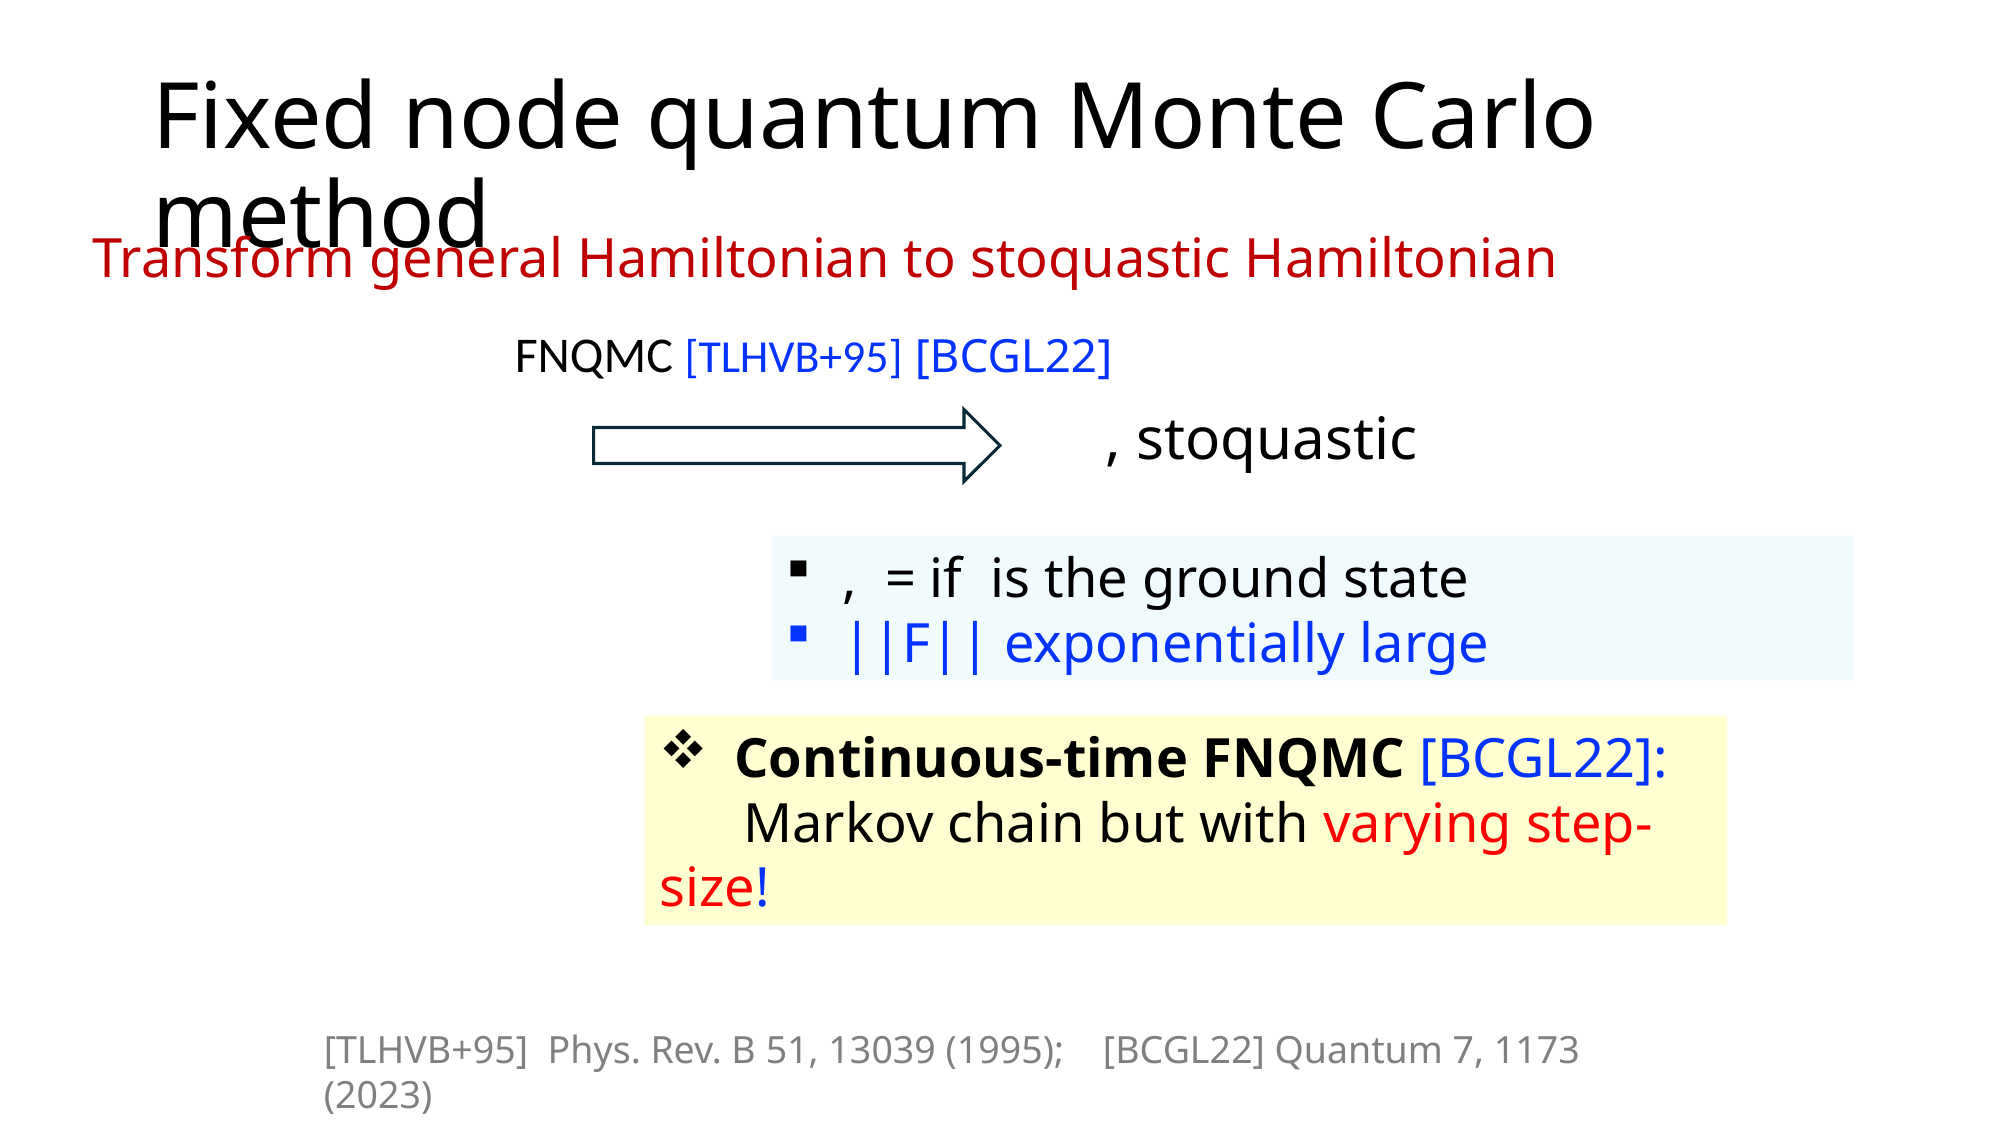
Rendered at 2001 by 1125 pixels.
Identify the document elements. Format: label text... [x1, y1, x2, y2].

text_box FNQMC [TLHVB+95] [BCGL22] [500, 315, 1500, 391]
text_box Continuous-time FNQMC [BCGL22]: Markov chain but with varying step-size! [644, 715, 1728, 926]
text_box Transform general Hamiltonian to stoquastic Hamiltonian [77, 216, 1588, 297]
title Fixed node quantum Monte Carlo method [137, 59, 1863, 278]
text_box [592, 405, 1003, 486]
text_box [TLHVB+95] Phys. Rev. B 51, 13039 (1995); [BCGL22] Quantum 7, 1173 (2023) [309, 1018, 1625, 1125]
